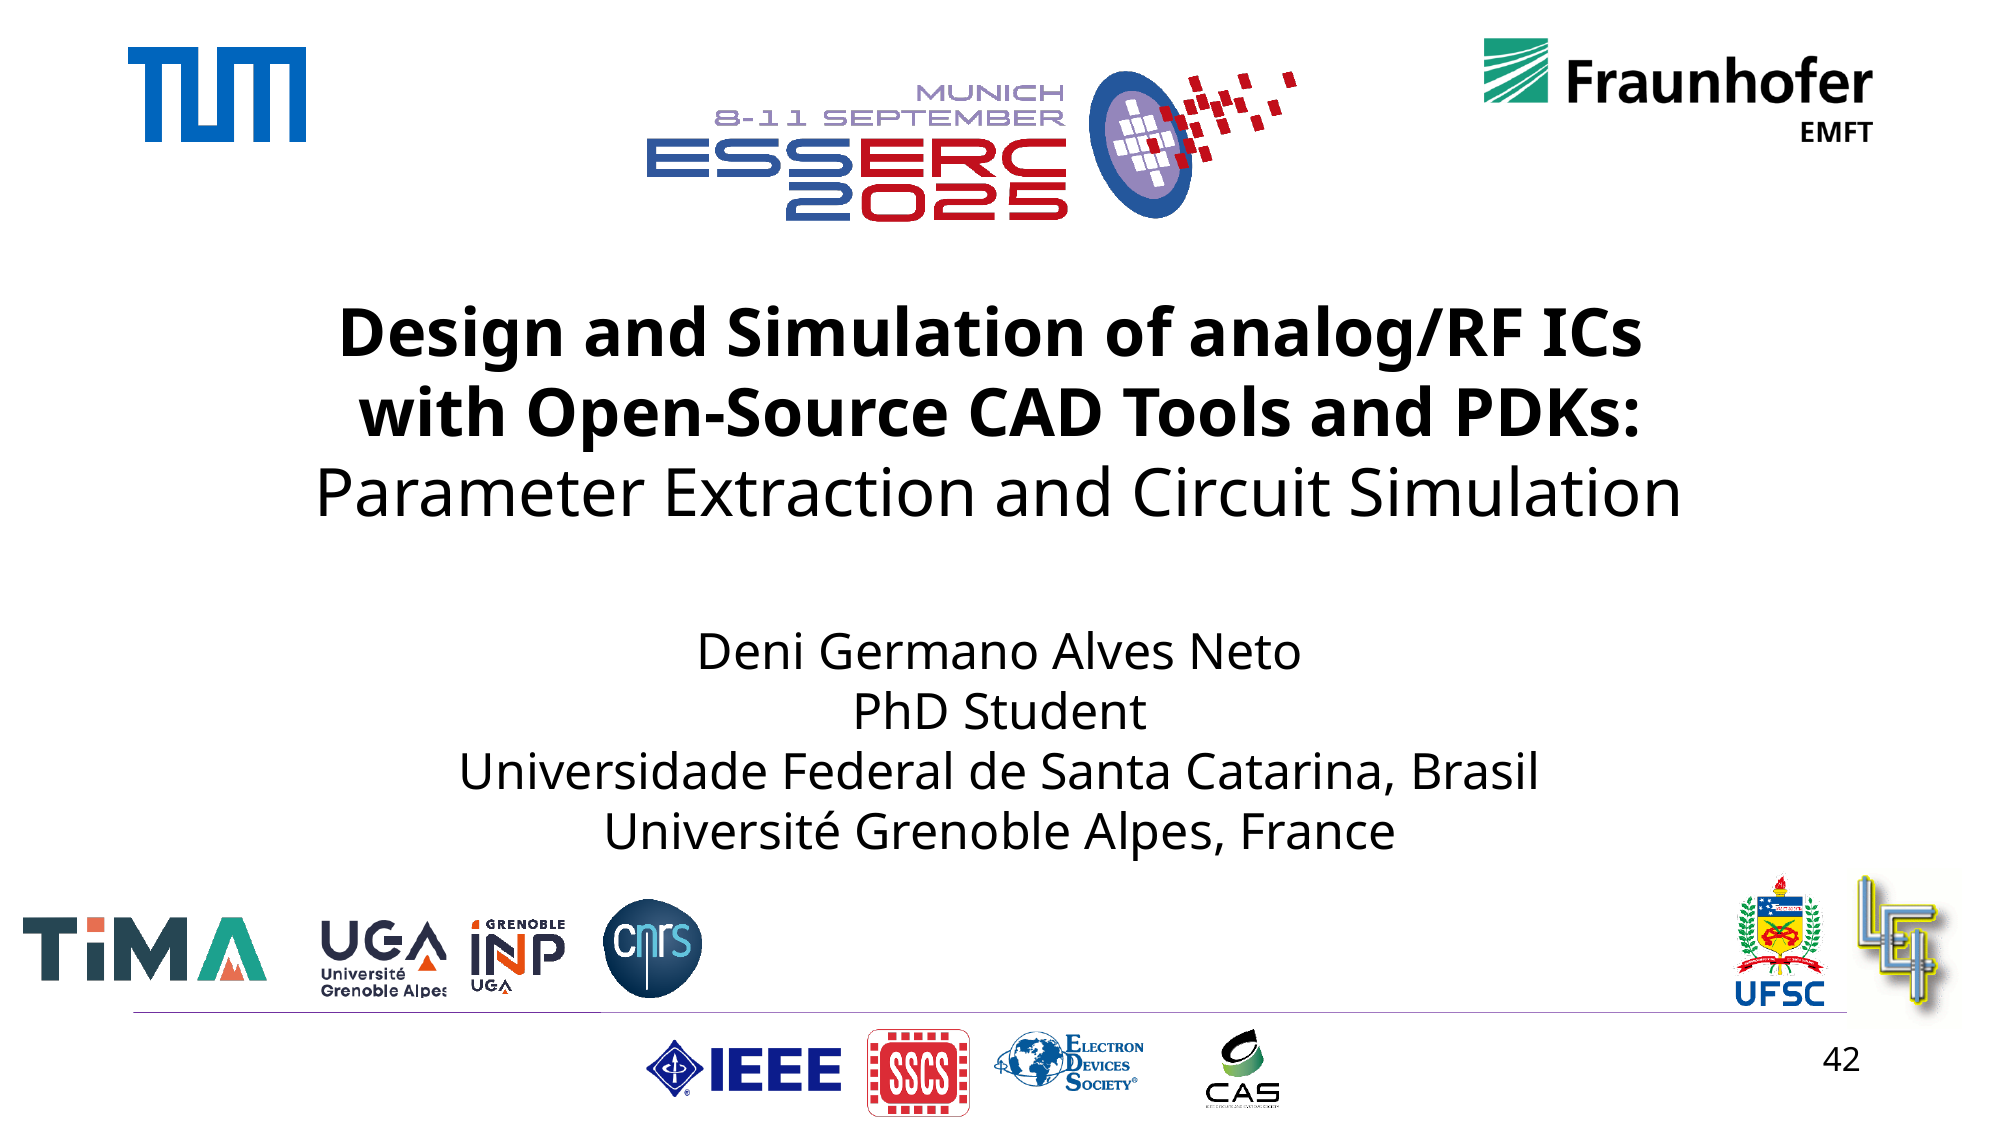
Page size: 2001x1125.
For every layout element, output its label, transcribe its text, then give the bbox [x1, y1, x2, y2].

picture [128, 47, 306, 142]
text_box Design and Simulation of analog/RF ICs with Open-Source CAD Tools and PDKs: Parameter Extraction and Circuit Simulation Deni Germano Alves Neto PhD Student Universidade Federal de Santa Catarina, Brasil Université Grenoble Alpes, France [133, 281, 1867, 988]
picture [1206, 1029, 1279, 1108]
picture [626, 22, 1317, 266]
picture [640, 1035, 848, 1103]
picture [864, 1026, 972, 1119]
picture [468, 918, 567, 996]
picture [603, 899, 702, 998]
picture [17, 908, 271, 990]
picture [1846, 867, 1962, 1030]
picture [988, 1026, 1149, 1096]
picture [321, 920, 447, 998]
picture [1484, 38, 1873, 142]
picture [1731, 871, 1830, 1007]
